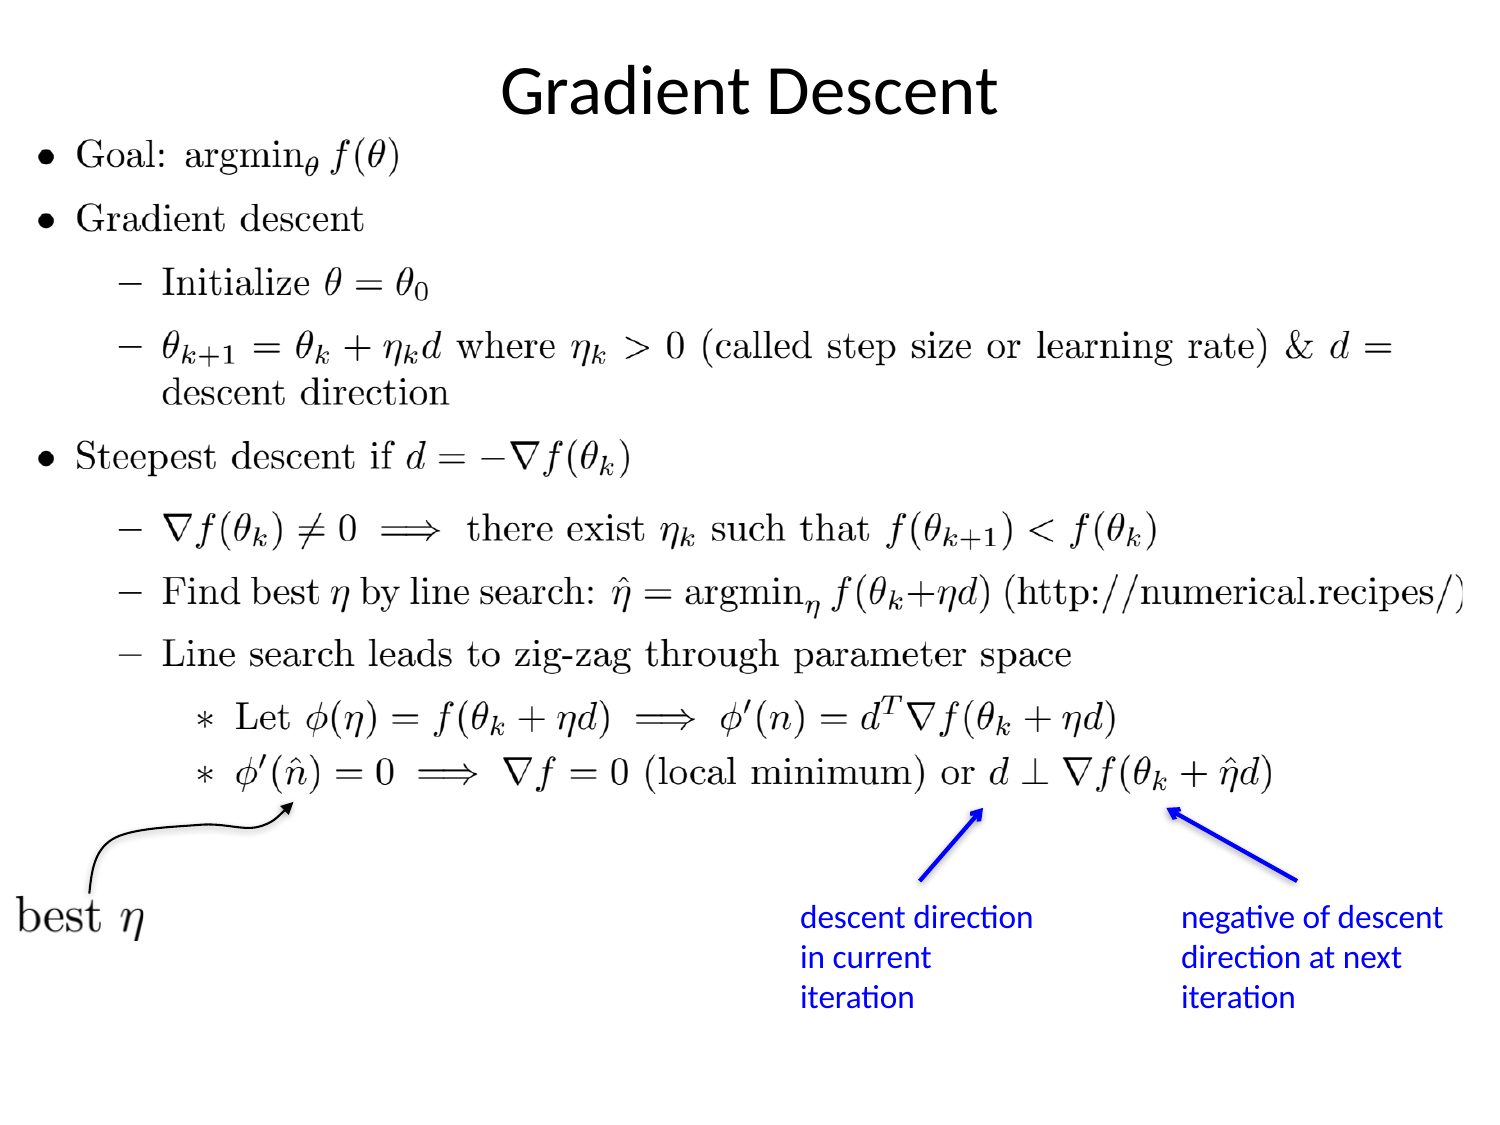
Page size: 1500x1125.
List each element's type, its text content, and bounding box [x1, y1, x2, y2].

title Gradient Descent [75, 0, 1425, 134]
text_box [87, 817, 281, 894]
picture [37, 135, 1463, 810]
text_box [919, 817, 984, 882]
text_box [1166, 817, 1298, 882]
text_box negative of descent direction at next iteration [1166, 887, 1482, 1023]
picture [15, 895, 144, 941]
text_box descent direction in current iteration [785, 887, 1054, 1023]
